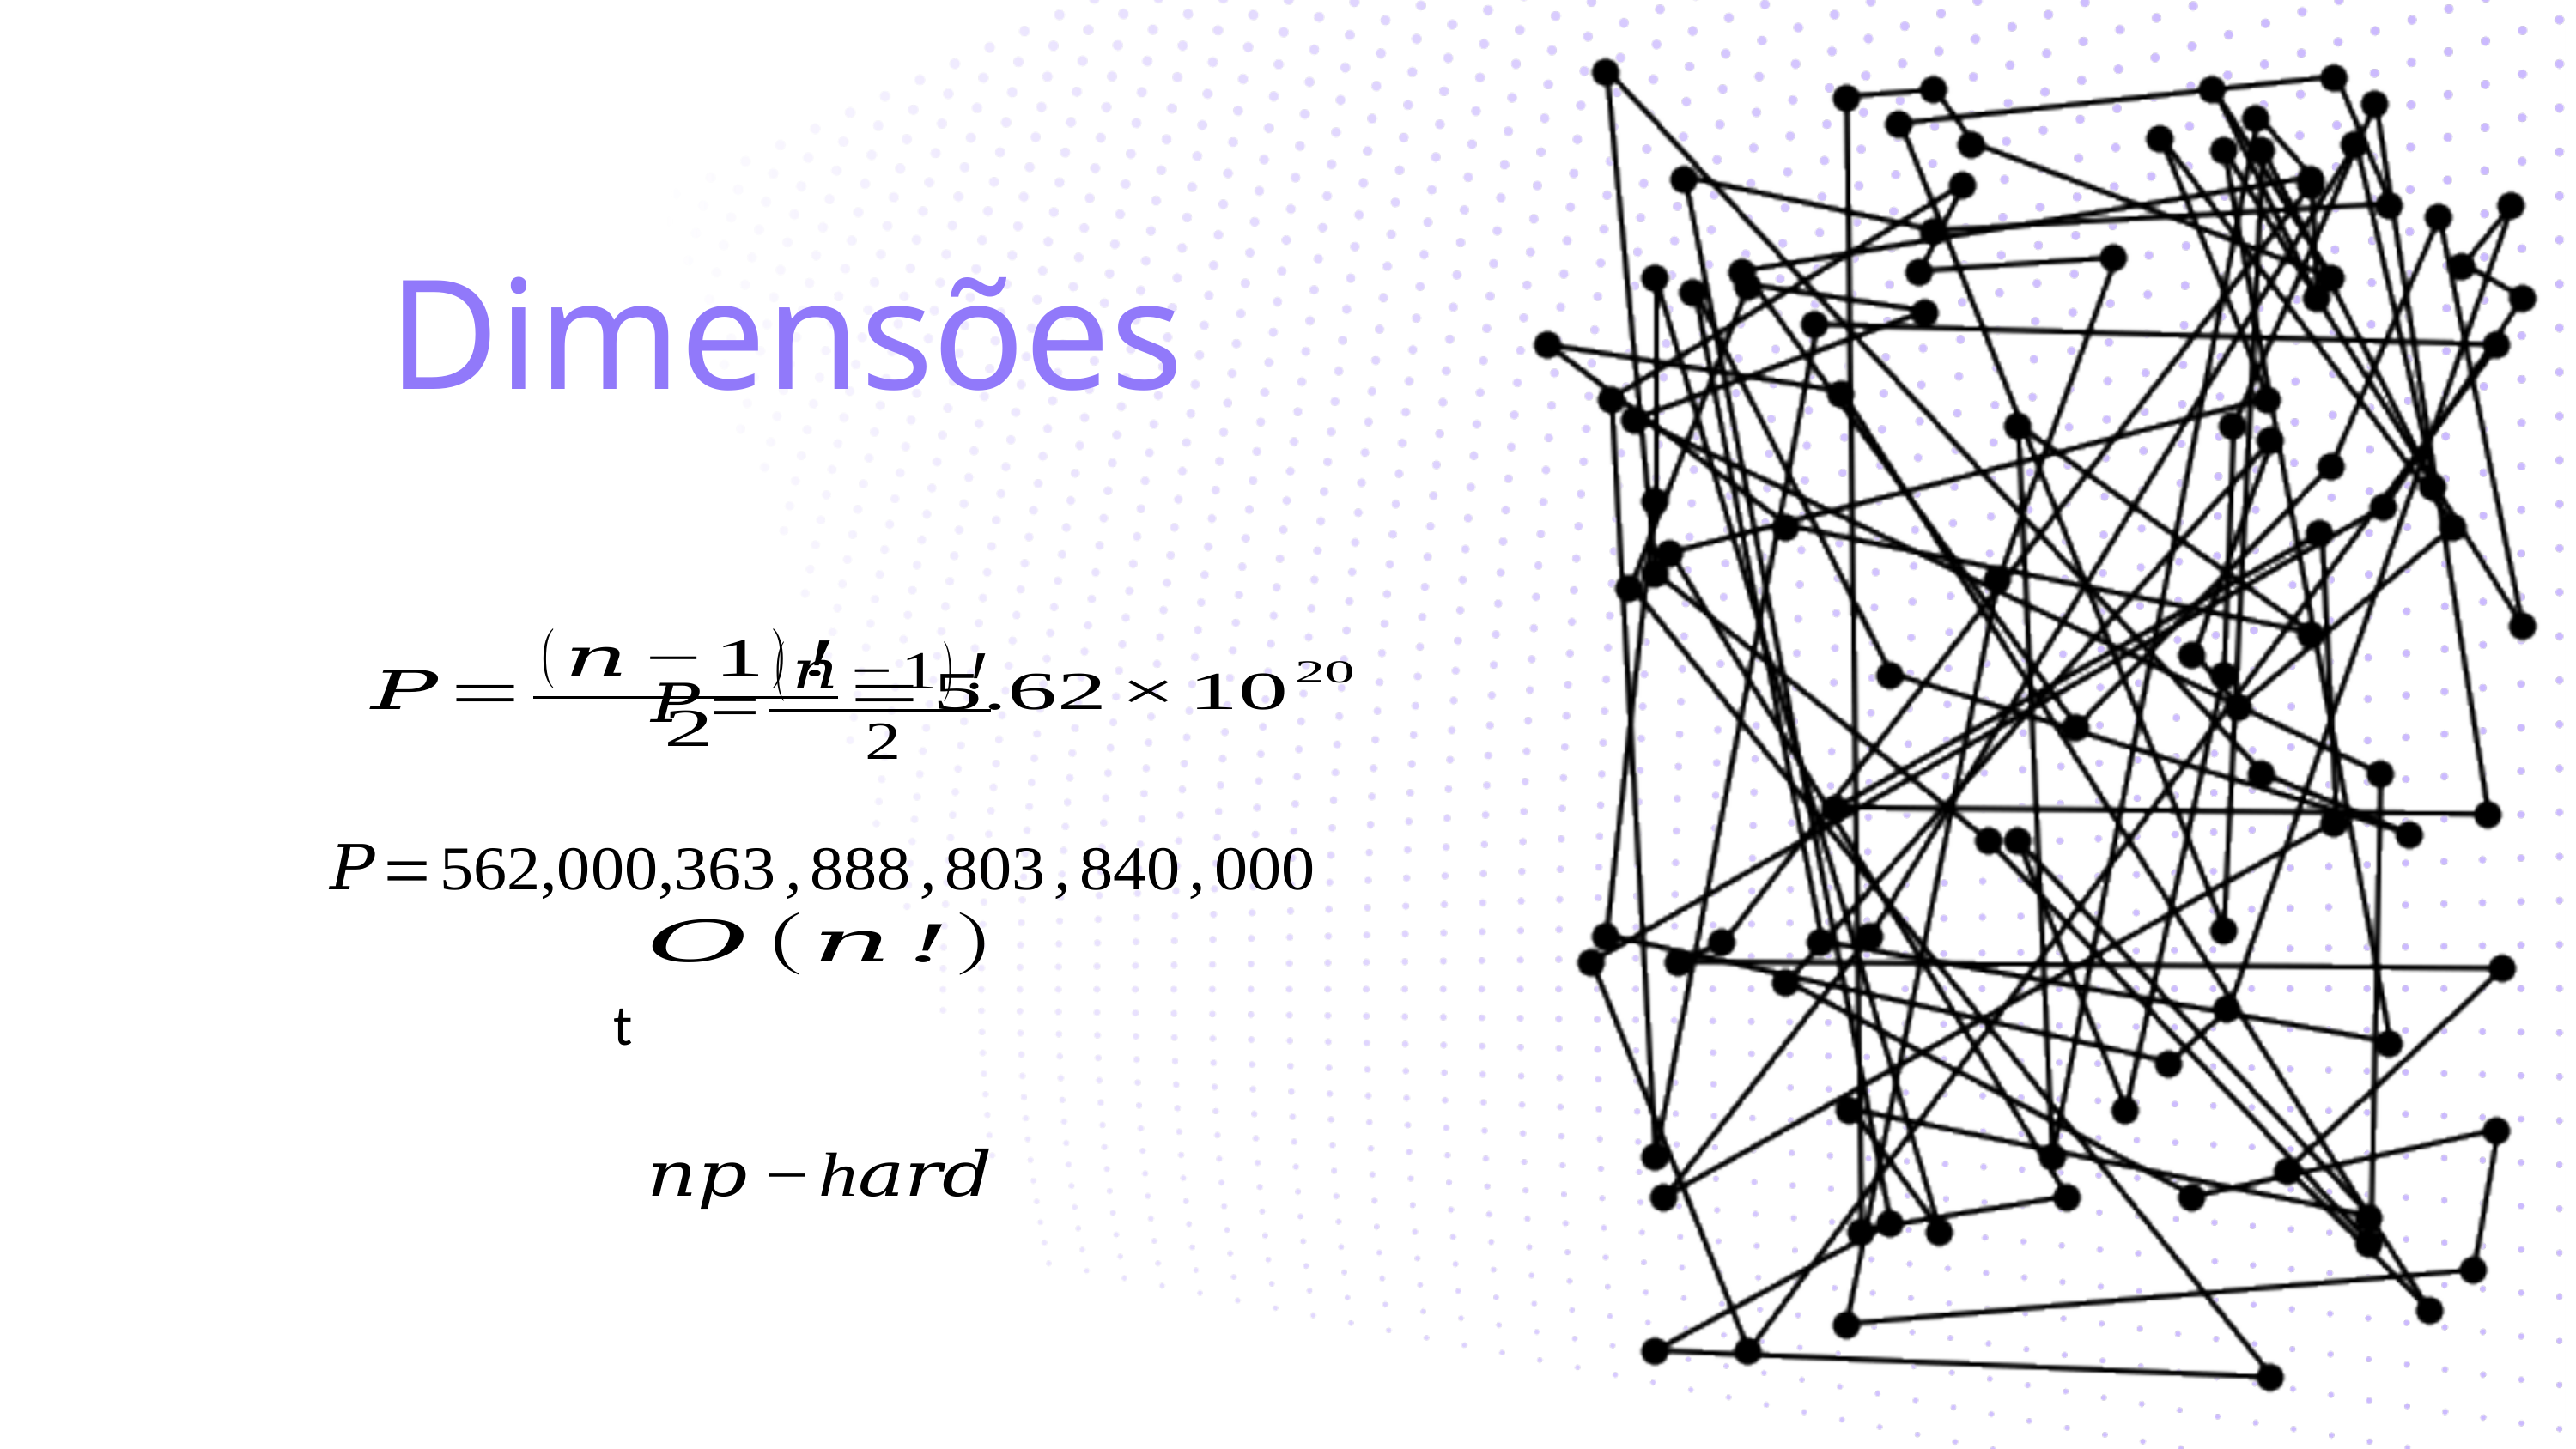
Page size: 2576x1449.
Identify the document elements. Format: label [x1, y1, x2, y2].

text_box [225, 237, 1328, 658]
picture [662, 0, 2576, 1449]
